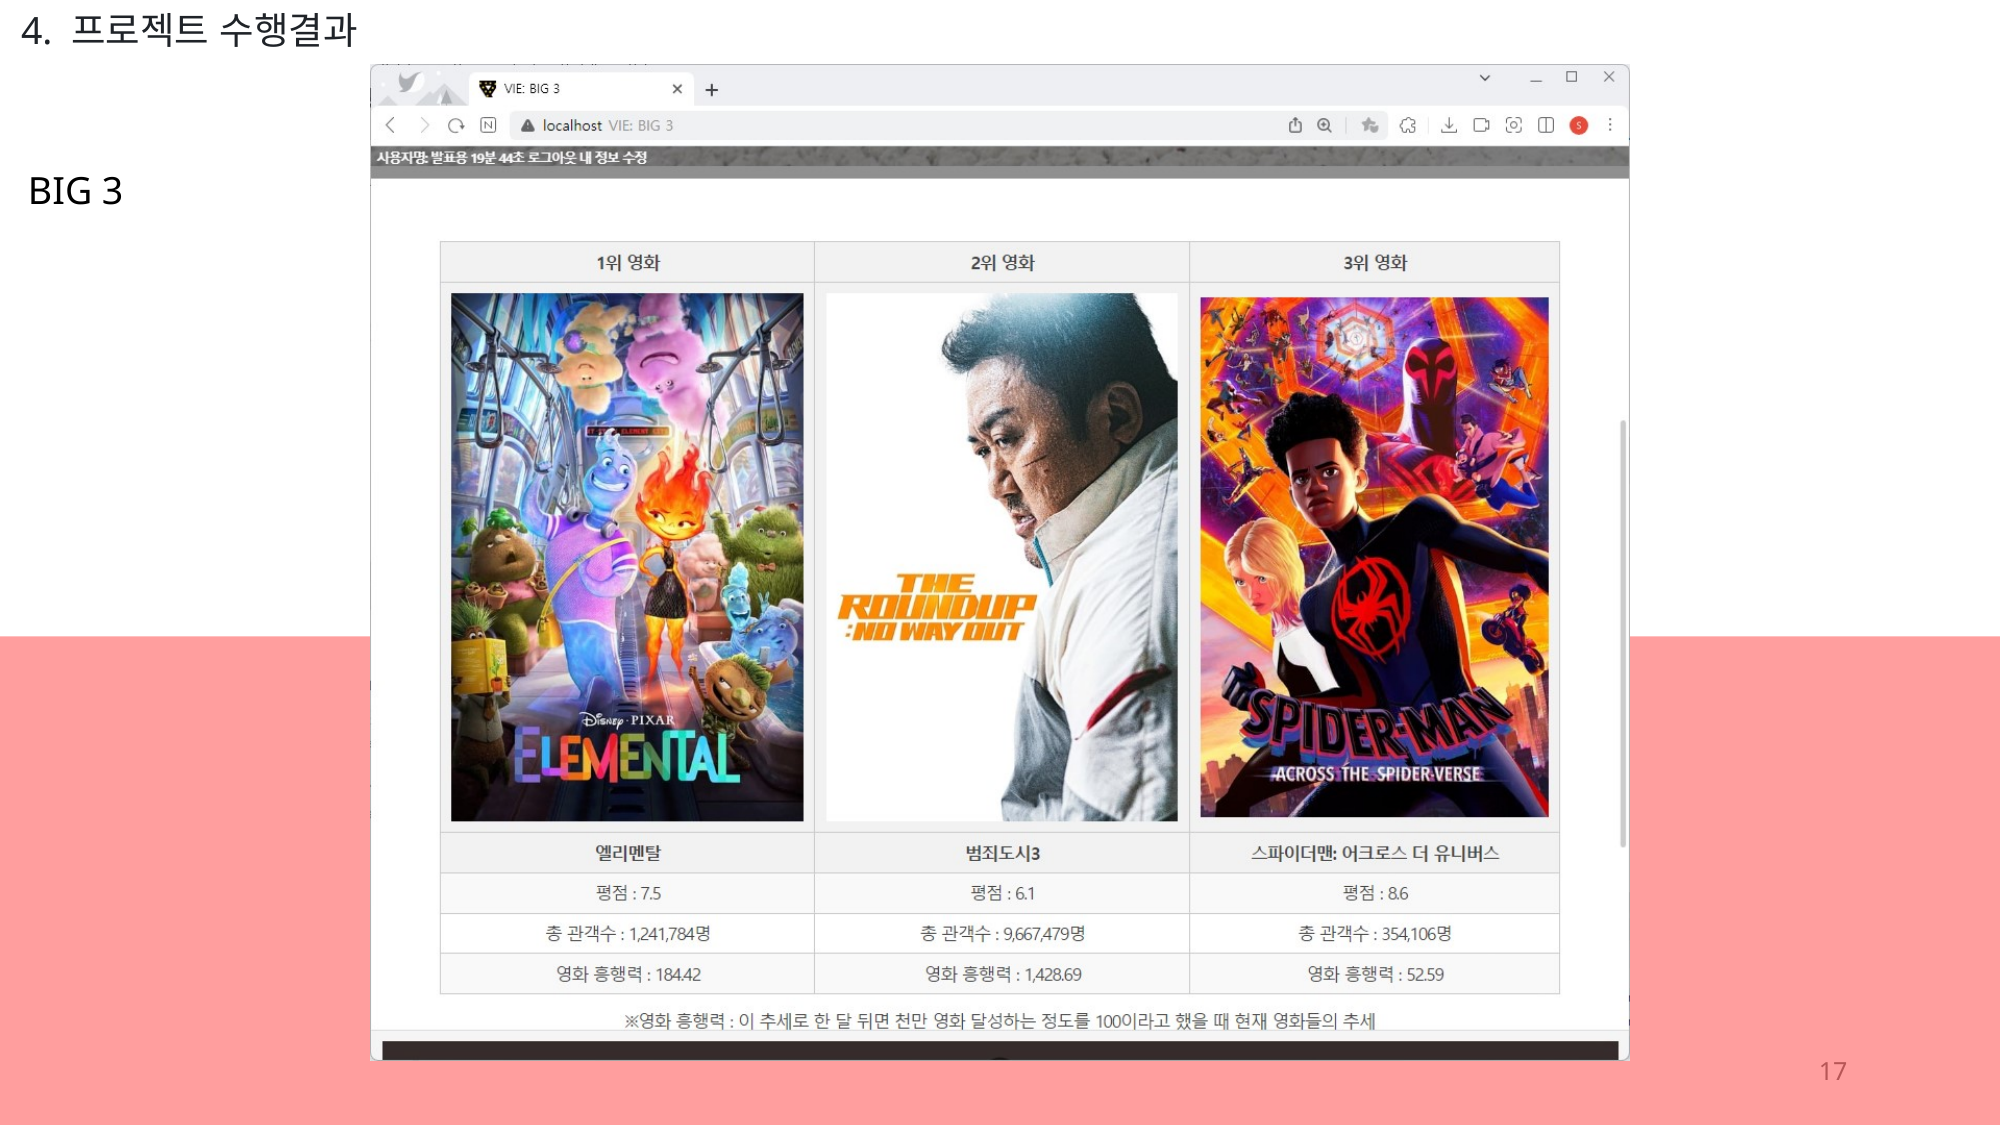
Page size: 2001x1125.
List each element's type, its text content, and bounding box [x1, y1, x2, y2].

text_box BIG 3 [13, 160, 139, 220]
picture [370, 63, 1630, 1061]
text_box [0, 635, 2000, 1125]
text_box 4. 프로젝트 수행결과 [6, 0, 373, 60]
slide_number 17 [1412, 1042, 1863, 1103]
